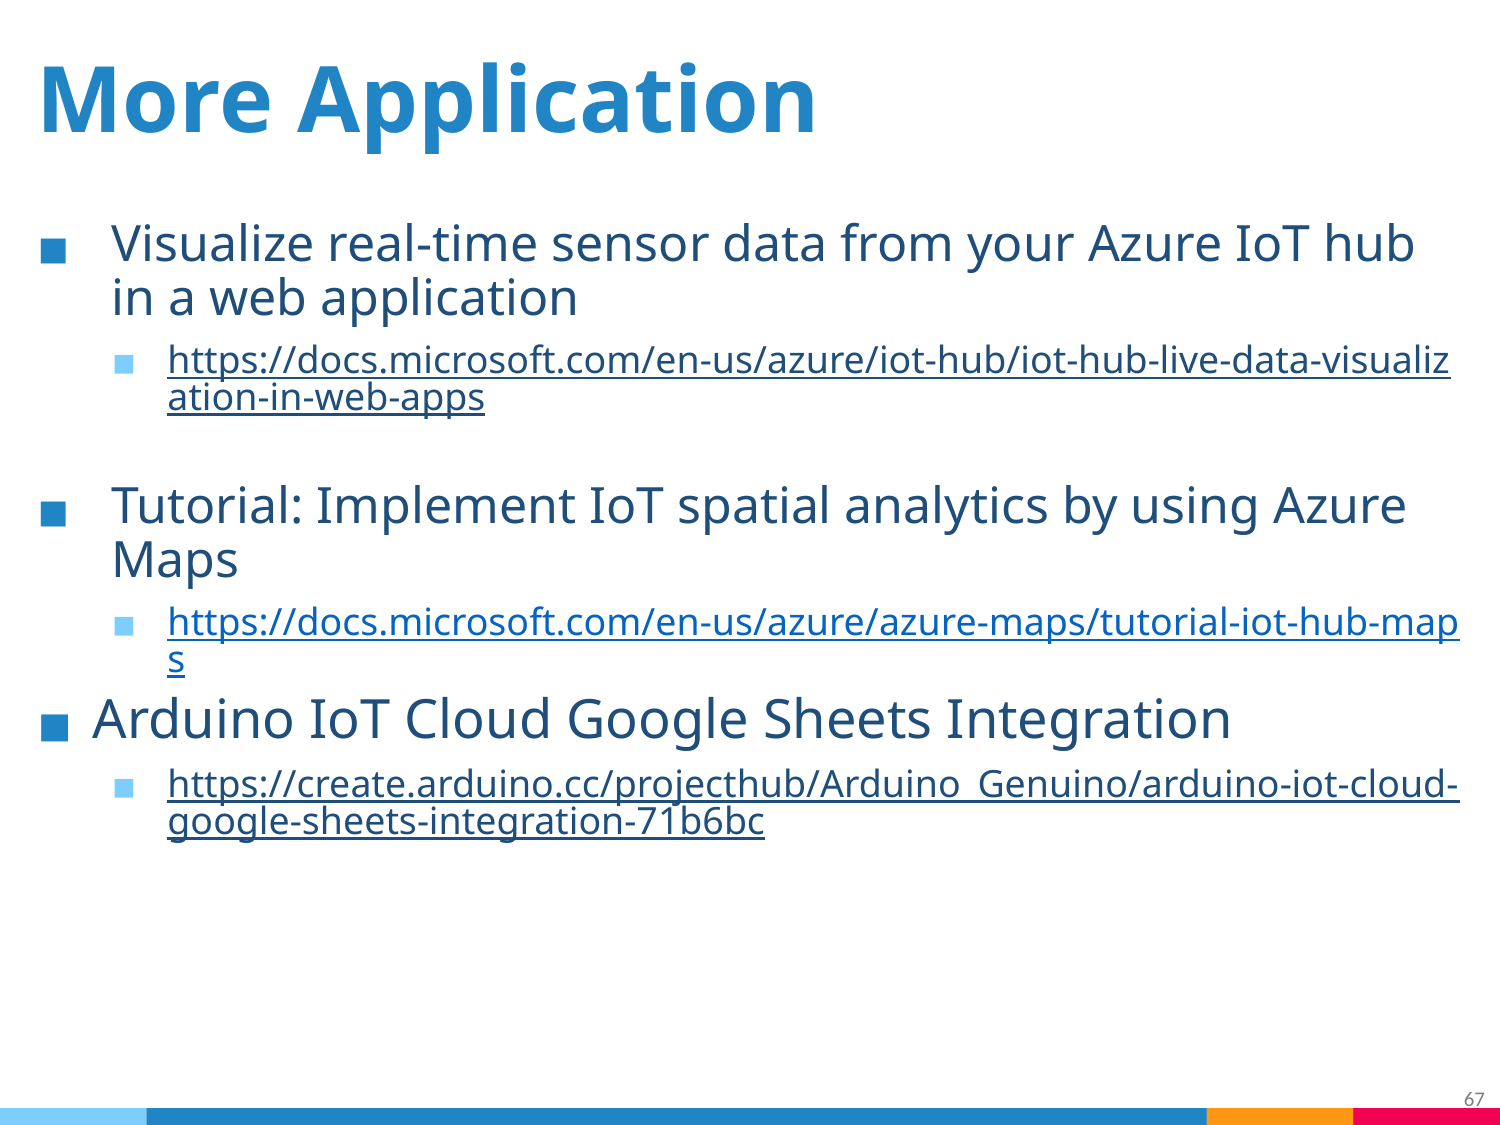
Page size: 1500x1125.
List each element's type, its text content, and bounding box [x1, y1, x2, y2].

list Visualize real-time sensor data from your Azure IoT hub in a web application https://docs.microsoft.com/en-us/azure/iot-hub/iot-hub-live-data-visualization-in-web-apps Tutorial: Implement IoT spatial analytics by using Azure Maps https://docs.microsoft.com/en-us/azure/azure-maps/tutorial-iot-hub-maps Arduino IoT Cloud Google Sheets Integration https://create.arduino.cc/projecthub/Arduino_Genuino/arduino-iot-cloud-google-sheets-integration-71b6bc [21, 210, 1482, 1086]
slide_number ‹#› [1421, 1085, 1500, 1111]
title More Application [21, 18, 1482, 188]
